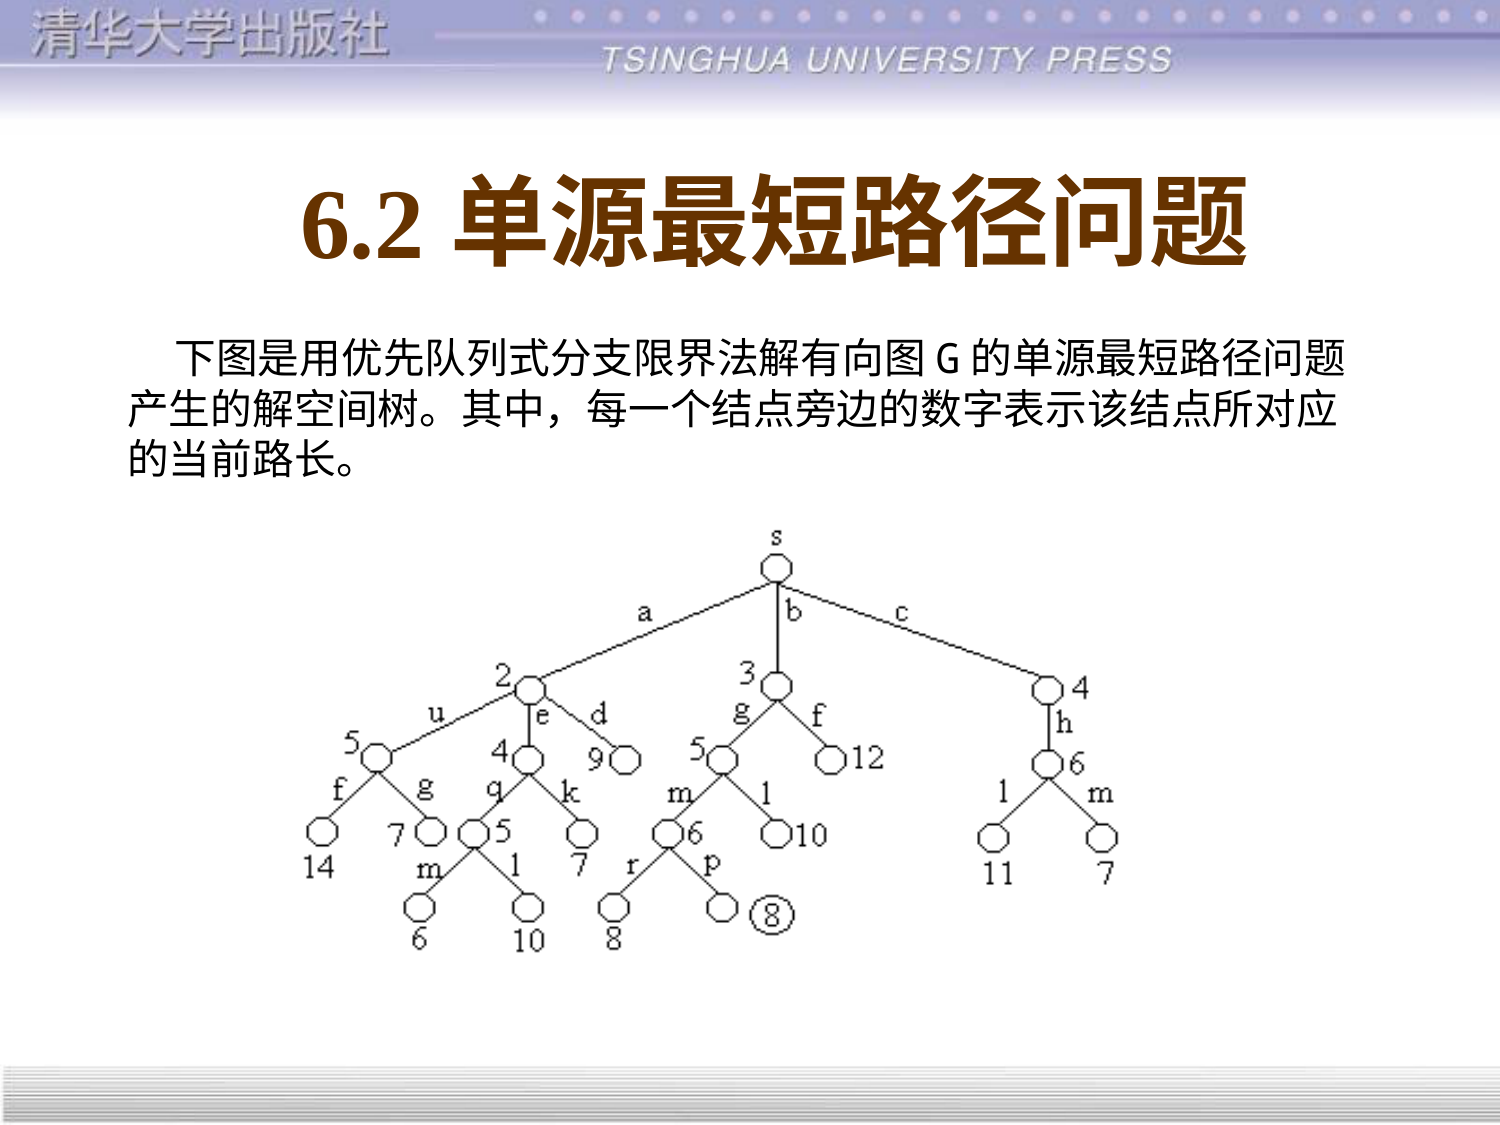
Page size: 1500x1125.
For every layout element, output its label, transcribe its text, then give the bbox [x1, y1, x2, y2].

slide_number [1074, 1025, 1388, 1100]
picture [0, 0, 1500, 1125]
title 6.2 单源最短路径问题 [124, 124, 1426, 313]
text_box 下图是用优先队列式分支限界法解有向图G的单源最短路径问题产生的解空间树。其中，每一个结点旁边的数字表示该结点所对应的当前路长。 [112, 324, 1363, 490]
